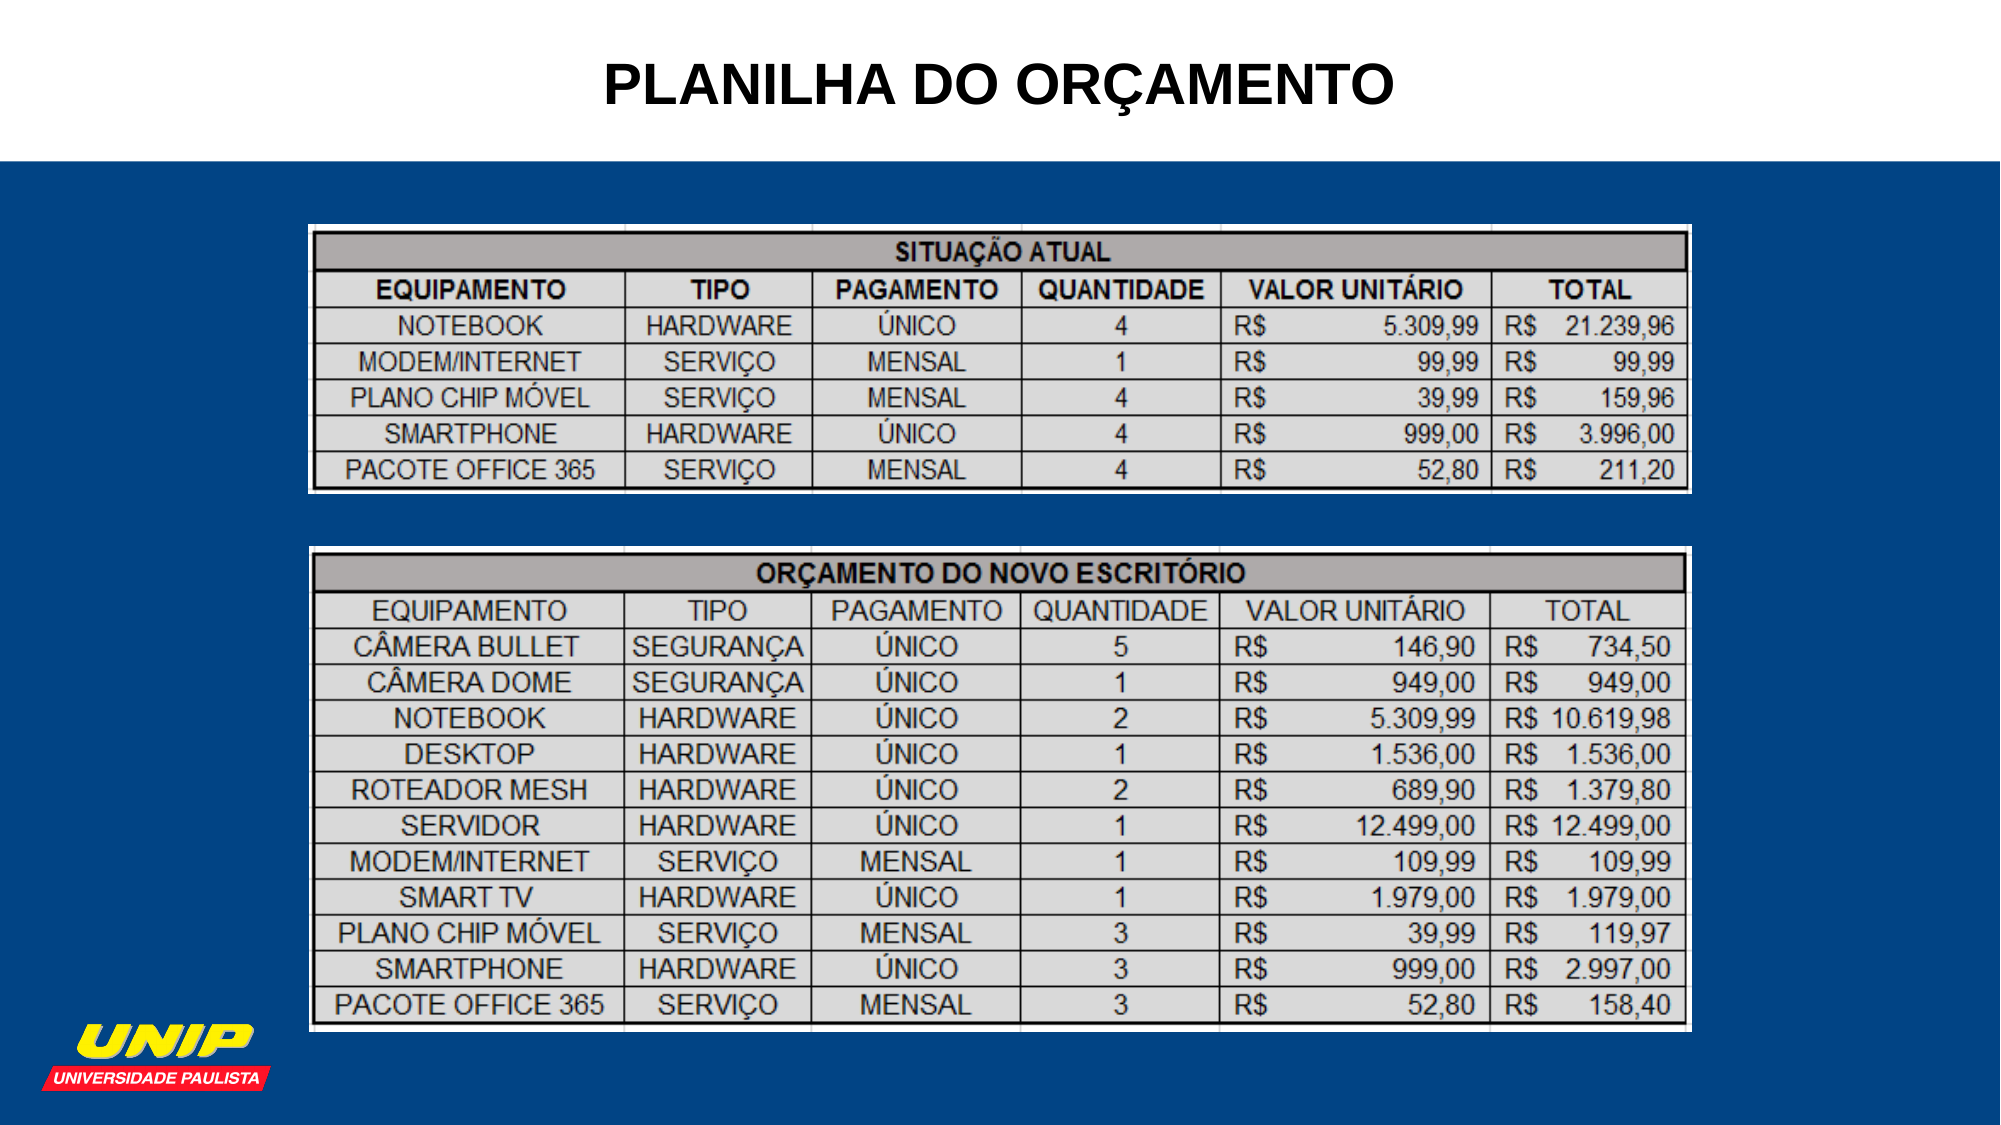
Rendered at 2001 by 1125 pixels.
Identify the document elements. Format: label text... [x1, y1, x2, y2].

text_box PLANILHA DO ORÇAMENTO [0, 0, 2000, 162]
picture [25, 1012, 287, 1105]
picture [308, 224, 1692, 494]
picture [308, 546, 1692, 1032]
